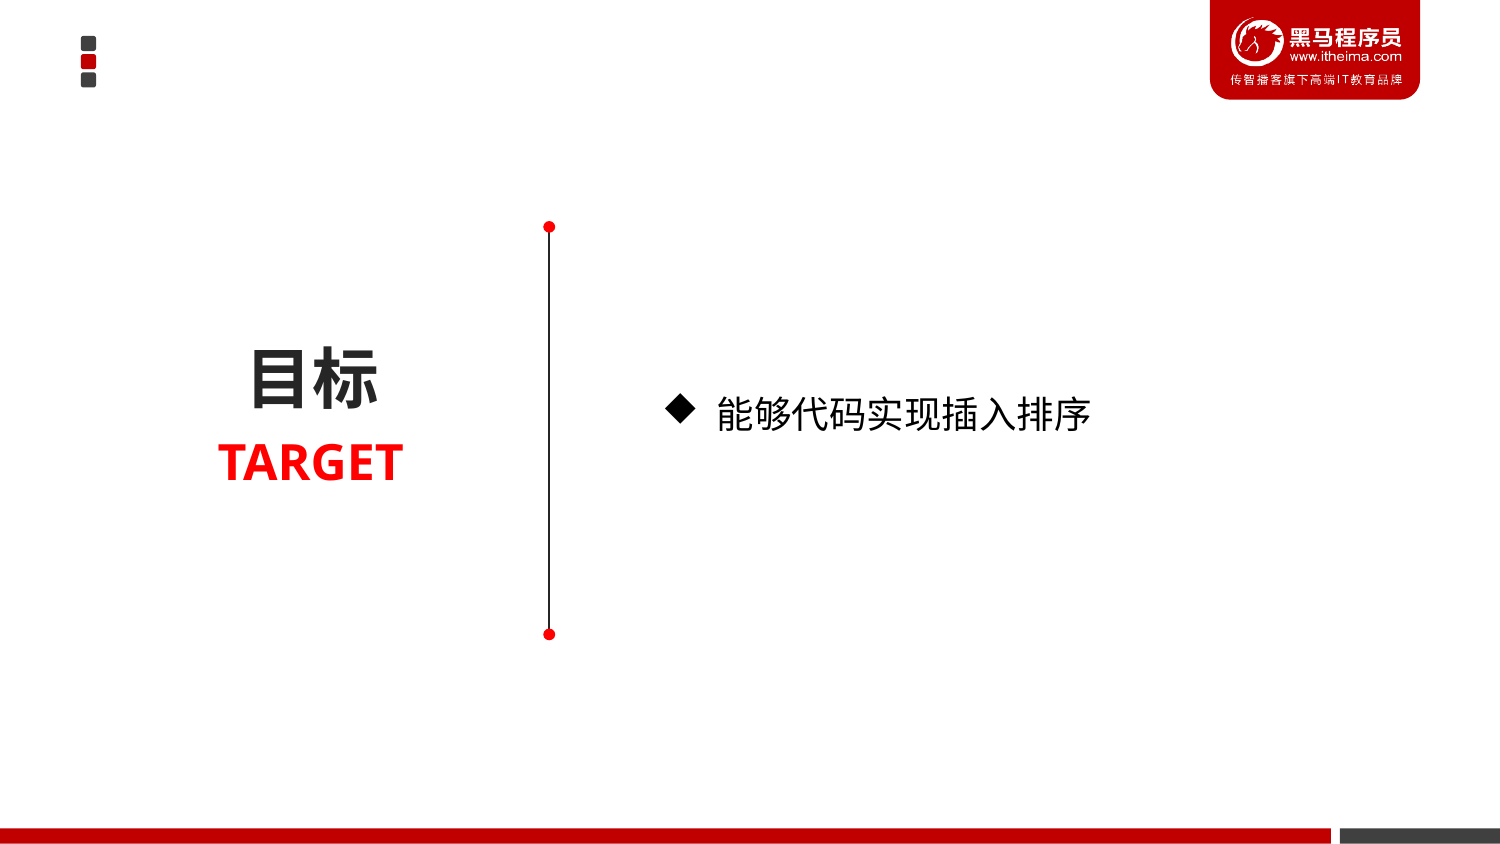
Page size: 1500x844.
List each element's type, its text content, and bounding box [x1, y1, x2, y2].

text_box [541, 628, 558, 643]
text_box [541, 219, 558, 234]
picture [1212, 8, 1421, 94]
text_box 目标 [171, 315, 454, 449]
text_box TARGET [206, 422, 544, 507]
text_box 能够代码实现插入排序 [647, 338, 1107, 444]
